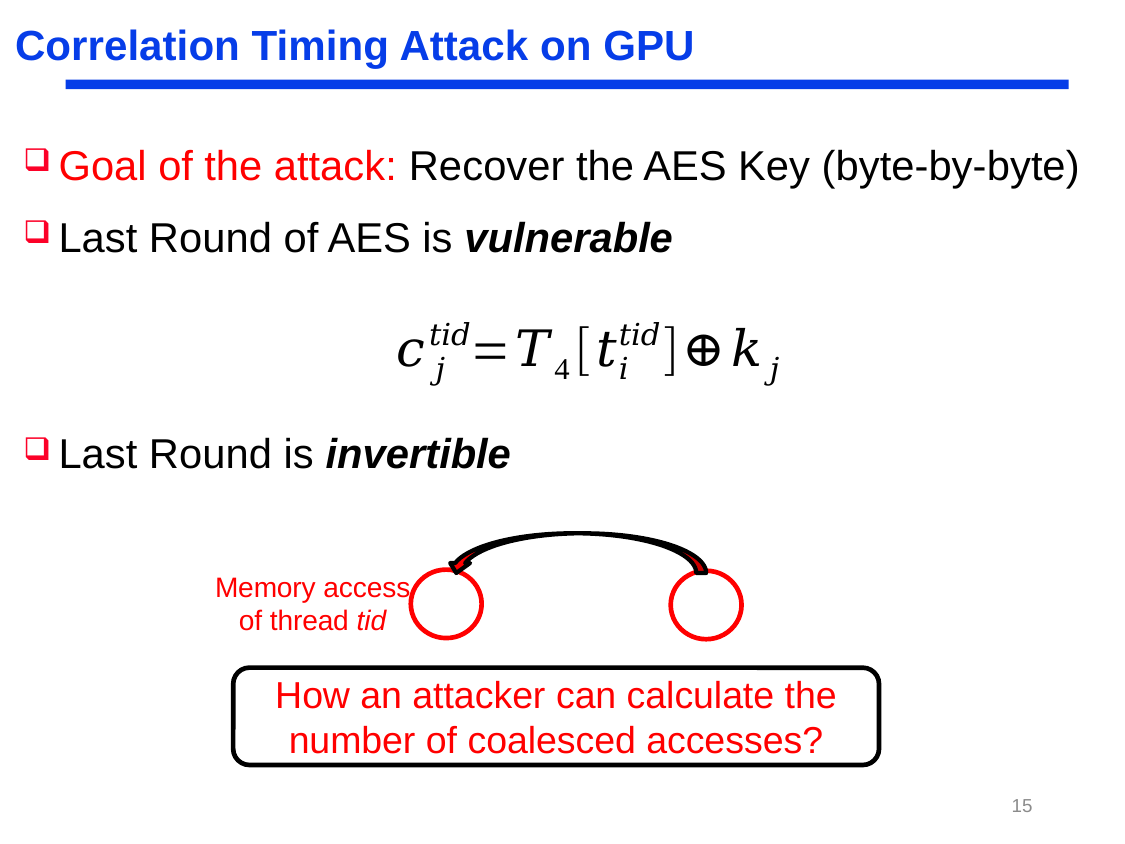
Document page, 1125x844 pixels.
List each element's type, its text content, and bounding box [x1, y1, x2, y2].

text_box [448, 531, 709, 576]
list Goal of the attack: Recover the AES Key (byte-by-byte) Last Round of AES is vulnerable Last Round is invertible [12, 139, 1113, 600]
text_box [668, 568, 744, 642]
title Correlation Timing Attack on GPU [4, 20, 1125, 144]
slide_number 15 [794, 782, 1048, 827]
text_box [426, 567, 484, 641]
text_box Memory access of thread tid [200, 561, 426, 644]
text_box How an attacker can calculate the number of coalesced accesses? [231, 665, 882, 768]
